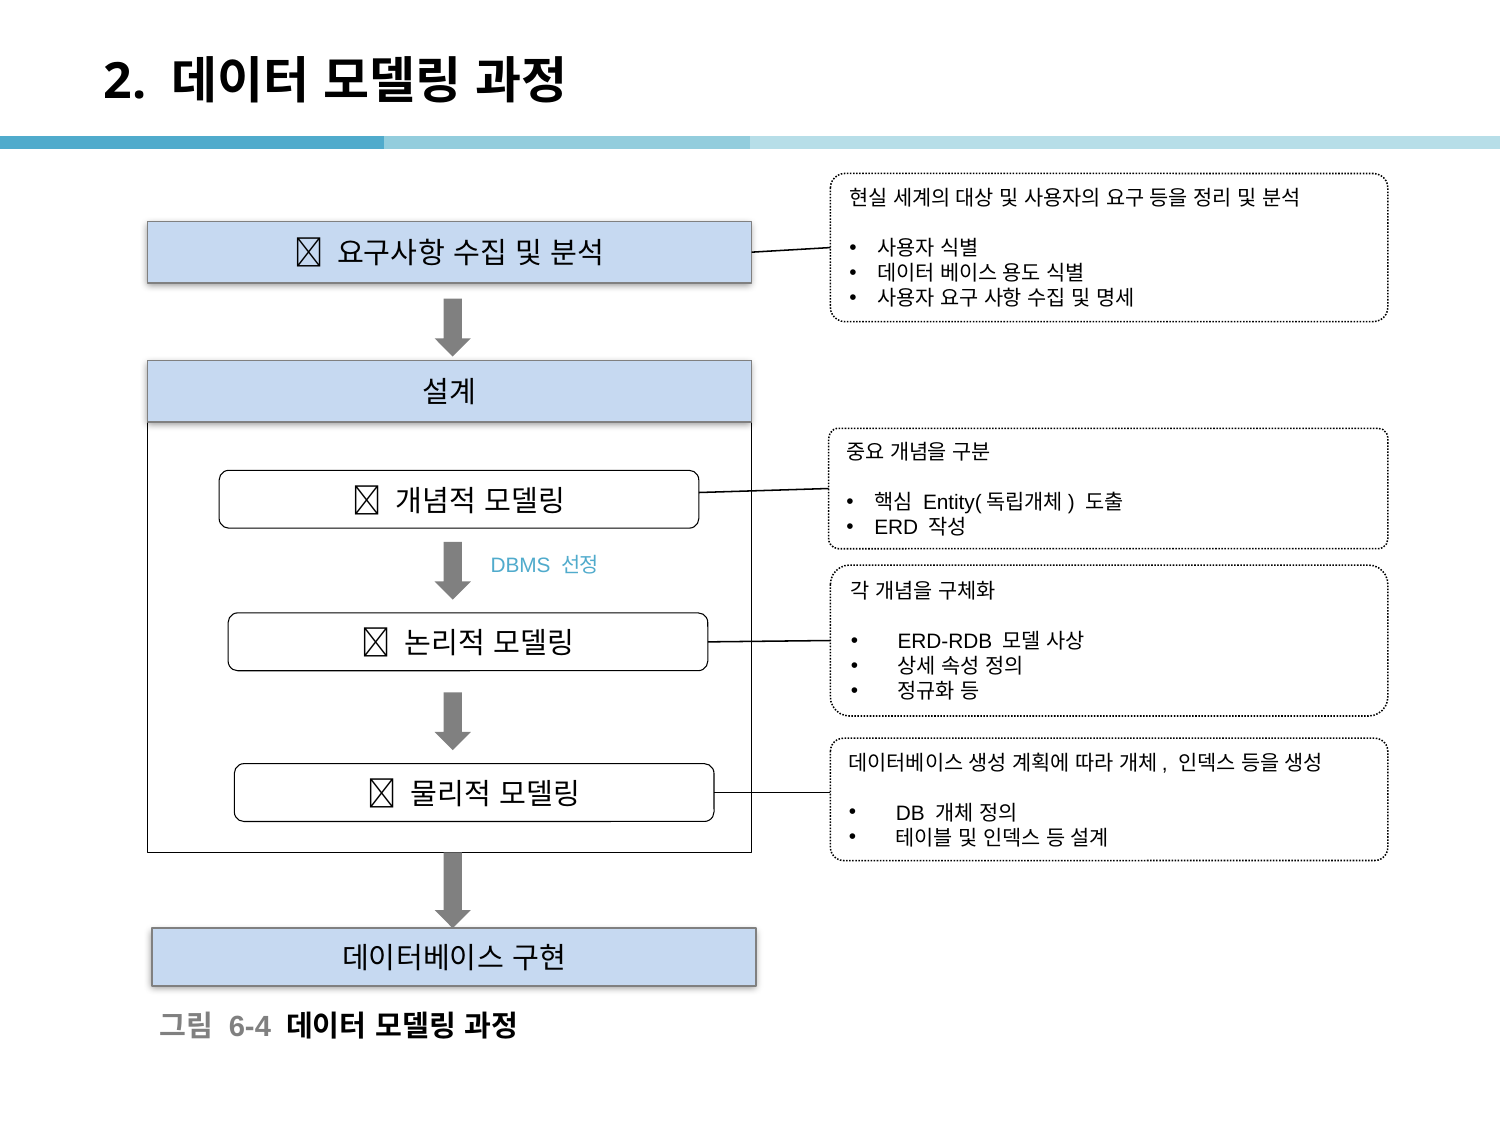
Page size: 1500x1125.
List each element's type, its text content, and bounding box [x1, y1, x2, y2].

text_box 그림 6-4 데이터 모델링 과정 [144, 1000, 452, 1049]
title 2. 데이터 모델링 과정 [88, 32, 1330, 124]
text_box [147, 173, 1389, 987]
